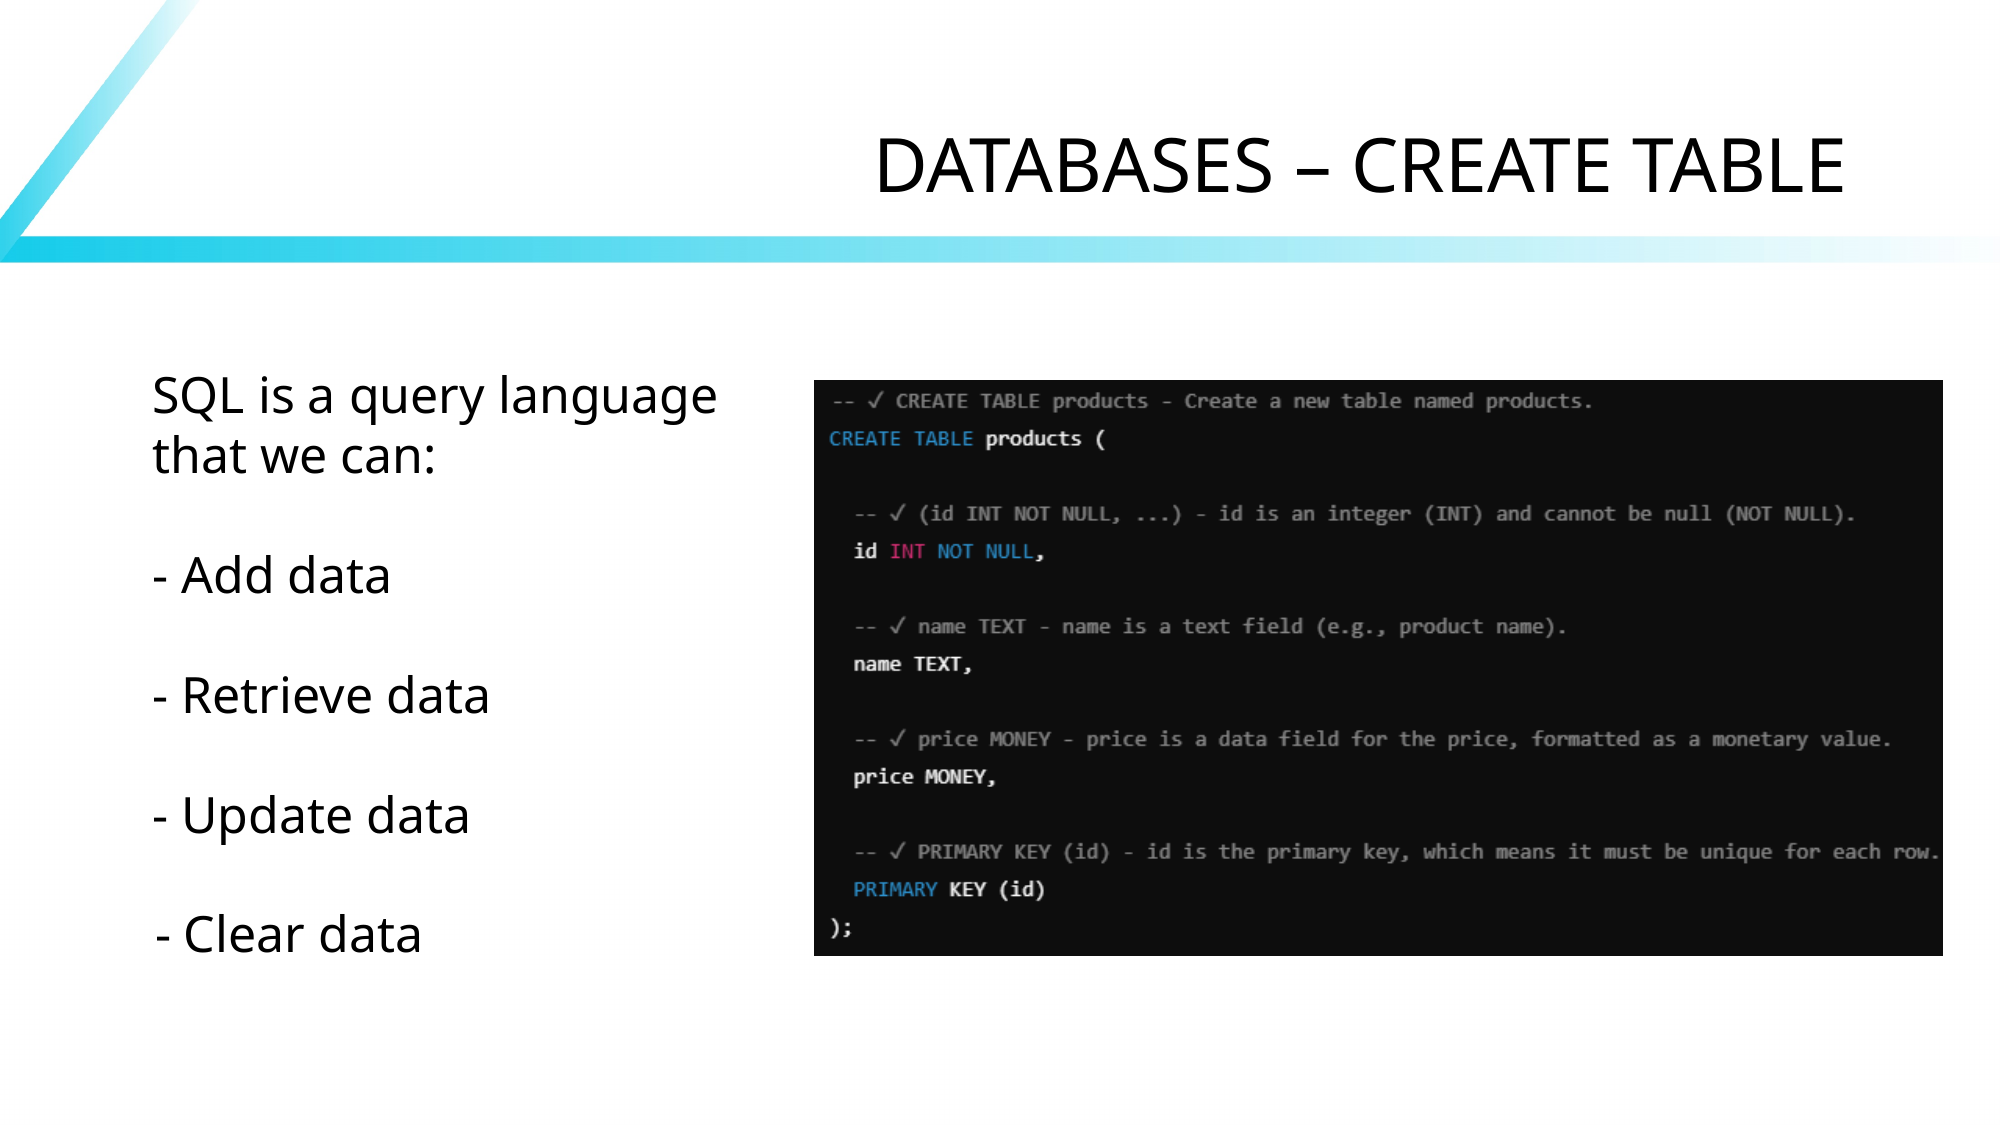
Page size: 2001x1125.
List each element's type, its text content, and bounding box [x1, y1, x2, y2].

title DATABASES – CREATE TABLE [137, 59, 1863, 278]
picture [0, 0, 2000, 1125]
text_box SQL is a query language that we can: - Add data - Retrieve data - Update data - Clear data [137, 355, 783, 980]
